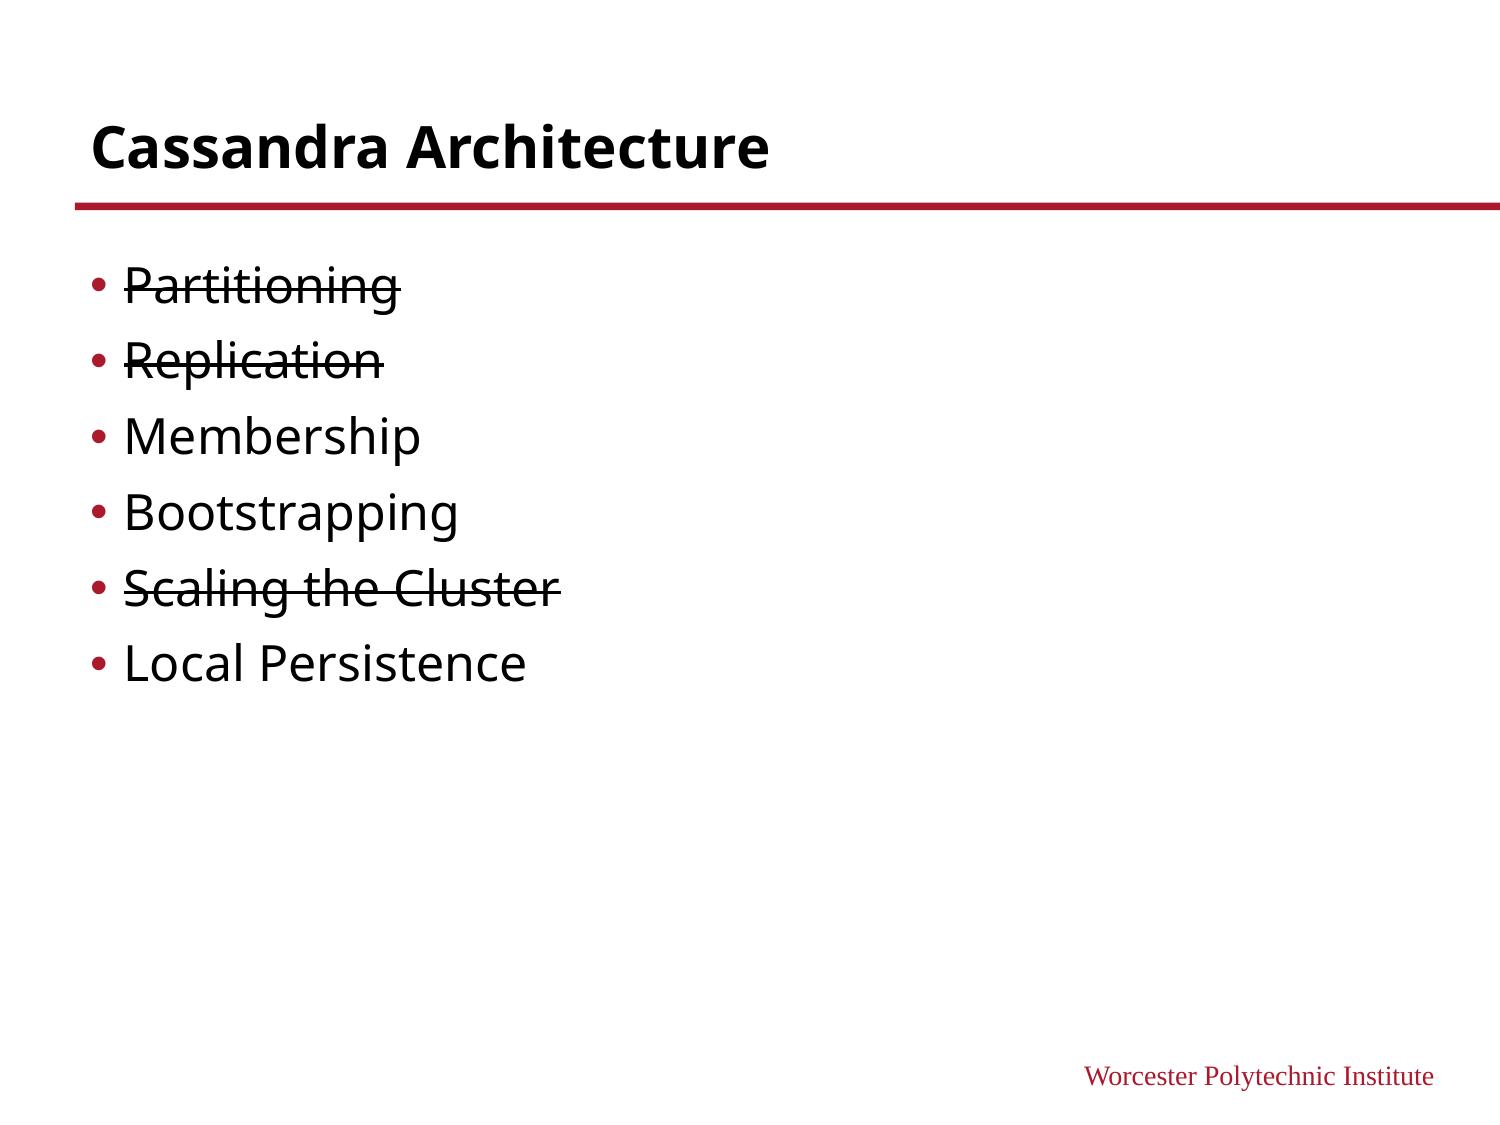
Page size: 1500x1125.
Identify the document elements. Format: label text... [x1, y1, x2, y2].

title Cassandra Architecture [75, 56, 1425, 188]
list Partitioning Replication Membership Bootstrapping Scaling the Cluster Local Persistence [75, 249, 1425, 1013]
